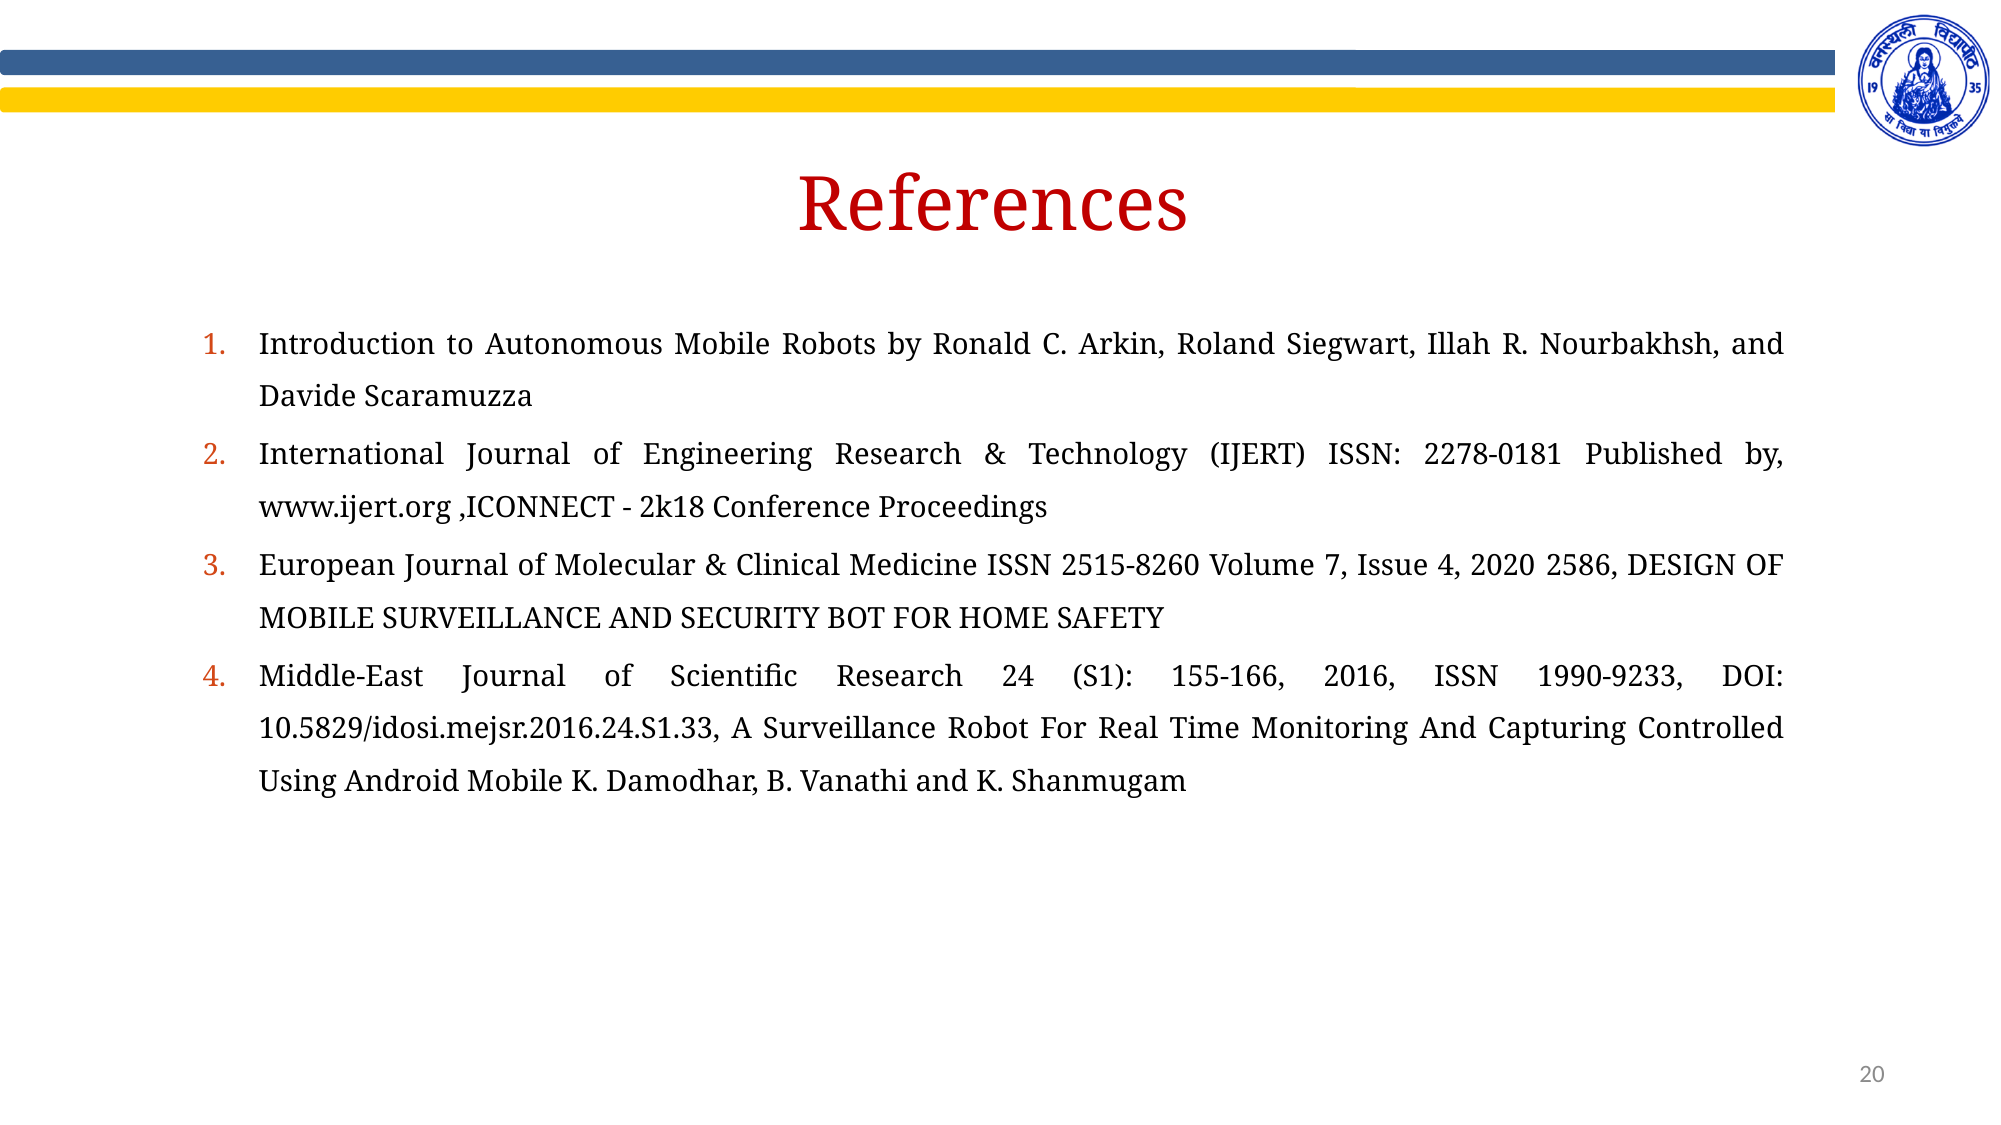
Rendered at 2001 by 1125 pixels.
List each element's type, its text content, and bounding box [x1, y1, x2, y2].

slide_number 20 [1433, 1042, 1900, 1103]
picture [1834, 13, 2000, 151]
text_box References [212, 124, 1775, 253]
text_box Introduction to Autonomous Mobile Robots by Ronald C. Arkin, Roland Siegwart, Illah R. Nourbakhsh, and Davide Scaramuzza International Journal of Engineering Research & Technology (IJERT) ISSN: 2278-0181 Published by, www.ijert.org ,ICONNECT - 2k18 Conference Proceedings European Journal of Molecular & Clinical Medicine ISSN 2515-8260 Volume 7, Issue 4, 2020 2586, DESIGN OF MOBILE SURVEILLANCE AND SECURITY BOT FOR HOME SAFETY Middle-East Journal of Scientific Research 24 (S1): 155-166, 2016, ISSN 1990-9233, DOI: 10.5829/idosi.mejsr.2016.24.S1.33, A Surveillance Robot For Real Time Monitoring And Capturing Controlled Using Android Mobile K. Damodhar, B. Vanathi and K. Shanmugam [187, 299, 1800, 940]
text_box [0, 49, 1829, 113]
